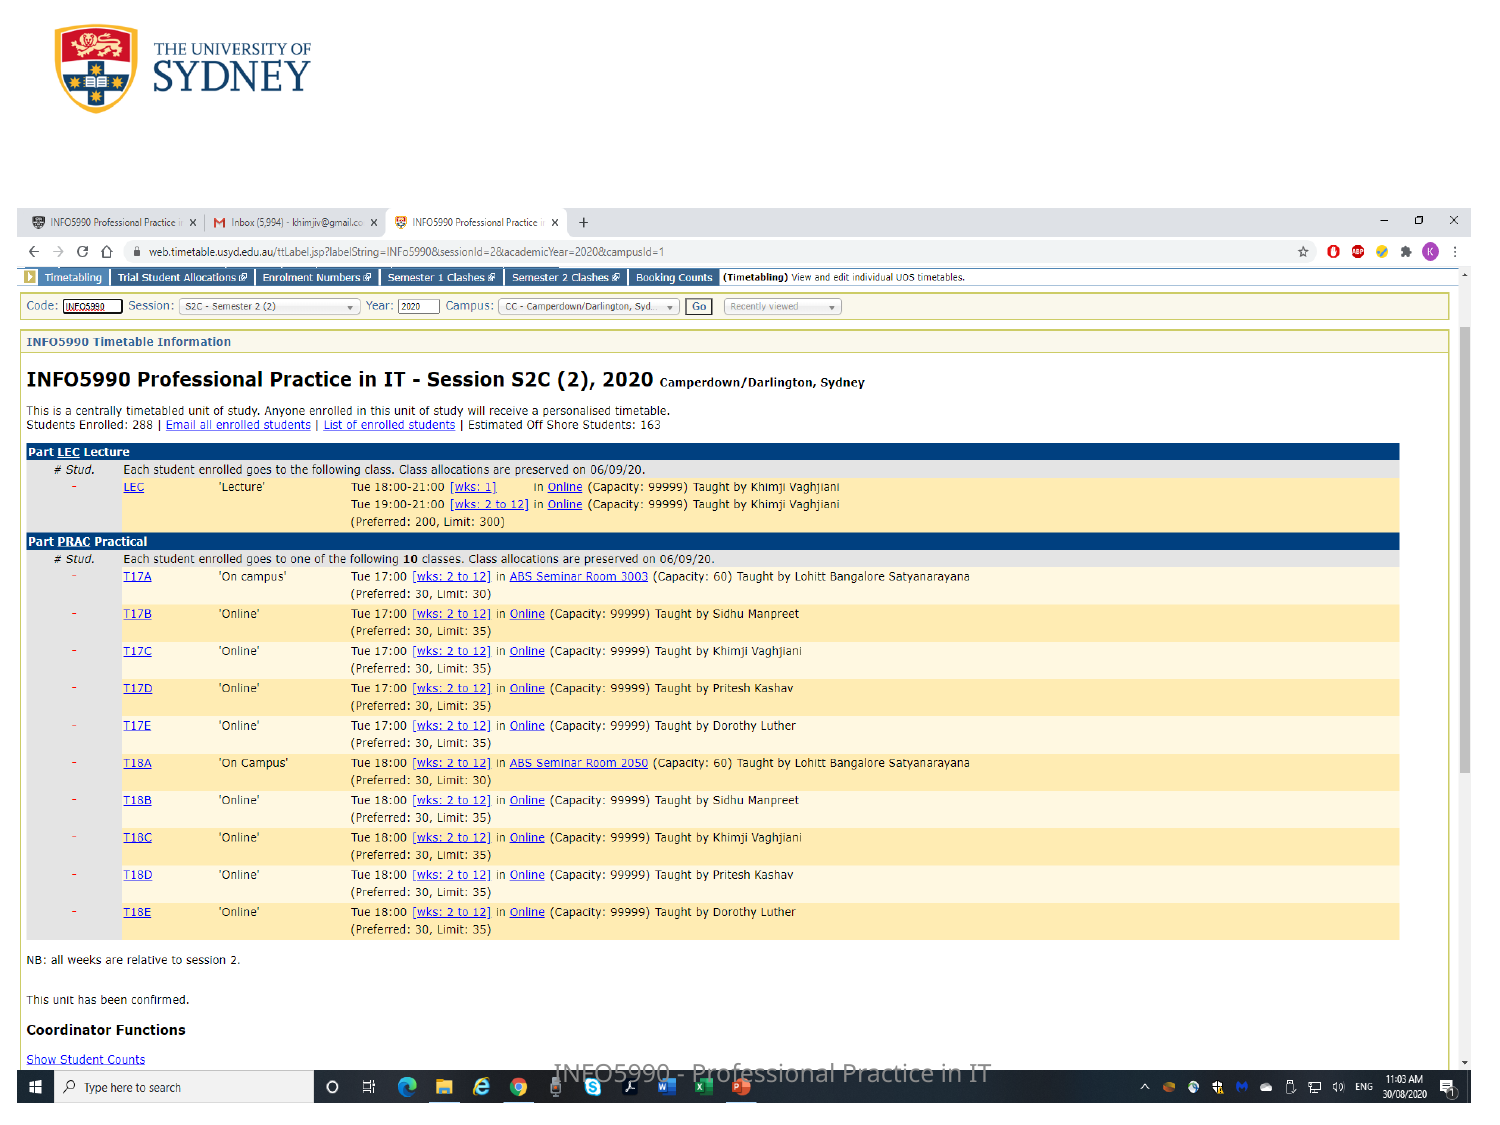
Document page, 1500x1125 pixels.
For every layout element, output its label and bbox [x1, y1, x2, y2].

picture [53, 23, 311, 114]
list [17, 207, 1471, 1103]
